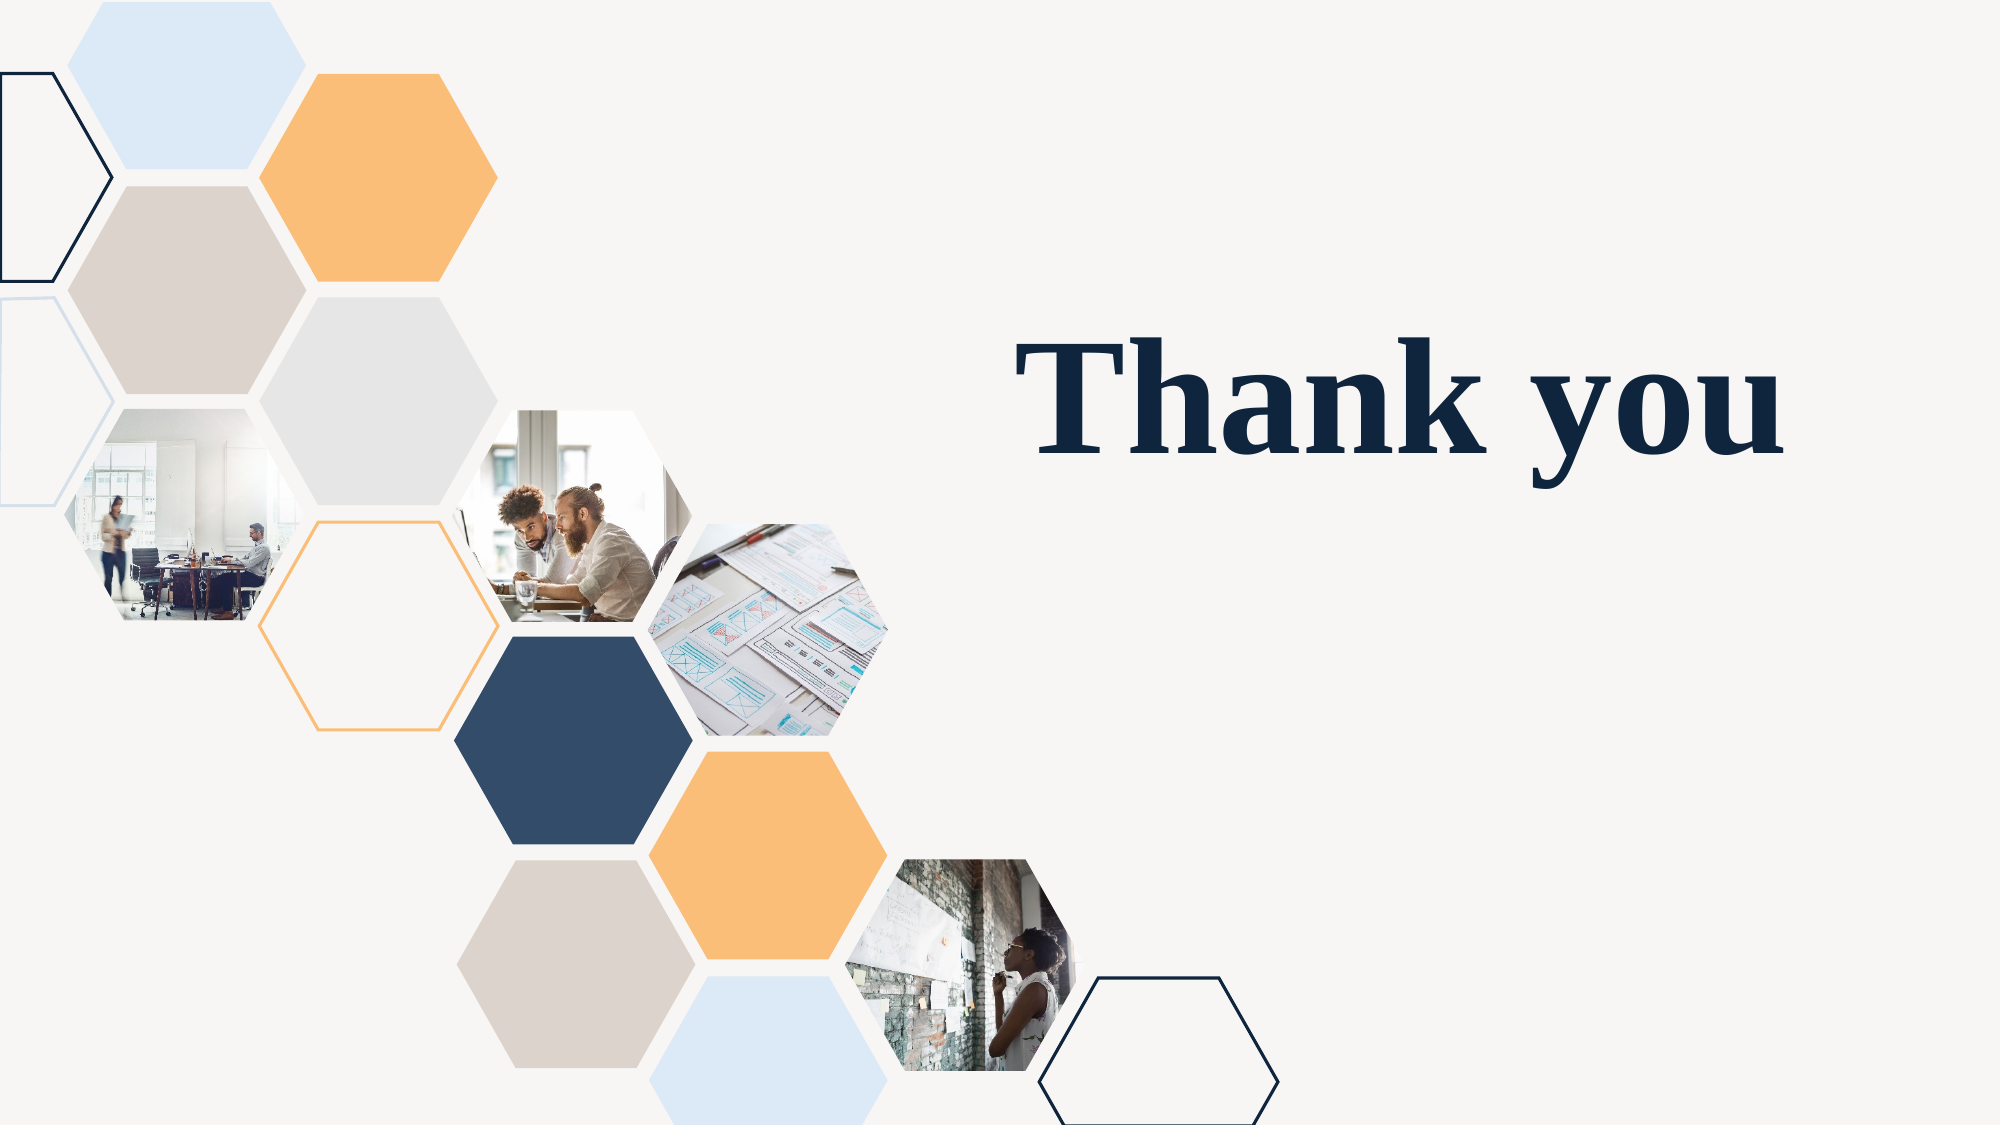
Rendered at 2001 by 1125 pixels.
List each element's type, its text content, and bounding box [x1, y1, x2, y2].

title Thank you [999, 279, 1830, 497]
picture [844, 859, 1086, 1071]
picture [64, 408, 305, 621]
picture [451, 410, 889, 736]
